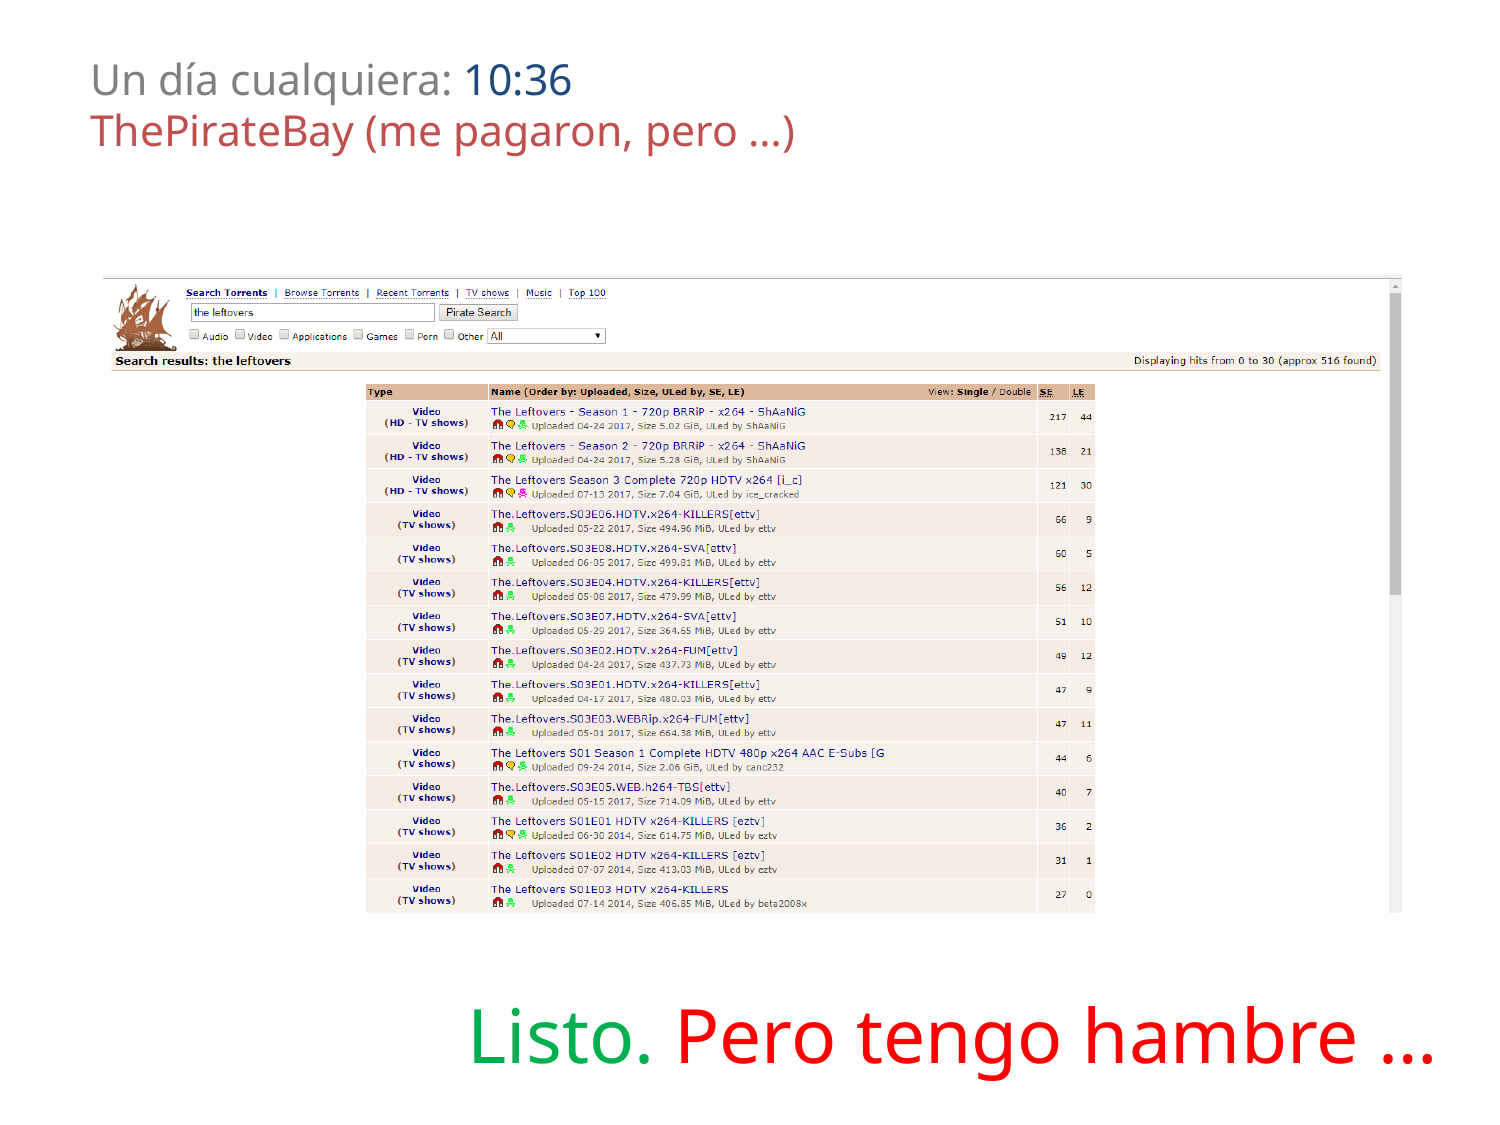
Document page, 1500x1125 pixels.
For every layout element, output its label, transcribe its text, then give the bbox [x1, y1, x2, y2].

text_box Listo. Pero tengo hambre … [103, 975, 1454, 1093]
title Un día cualquiera: 10:36 ThePirateBay (me pagaron, pero …) [75, 45, 1425, 163]
picture [103, 274, 1402, 913]
